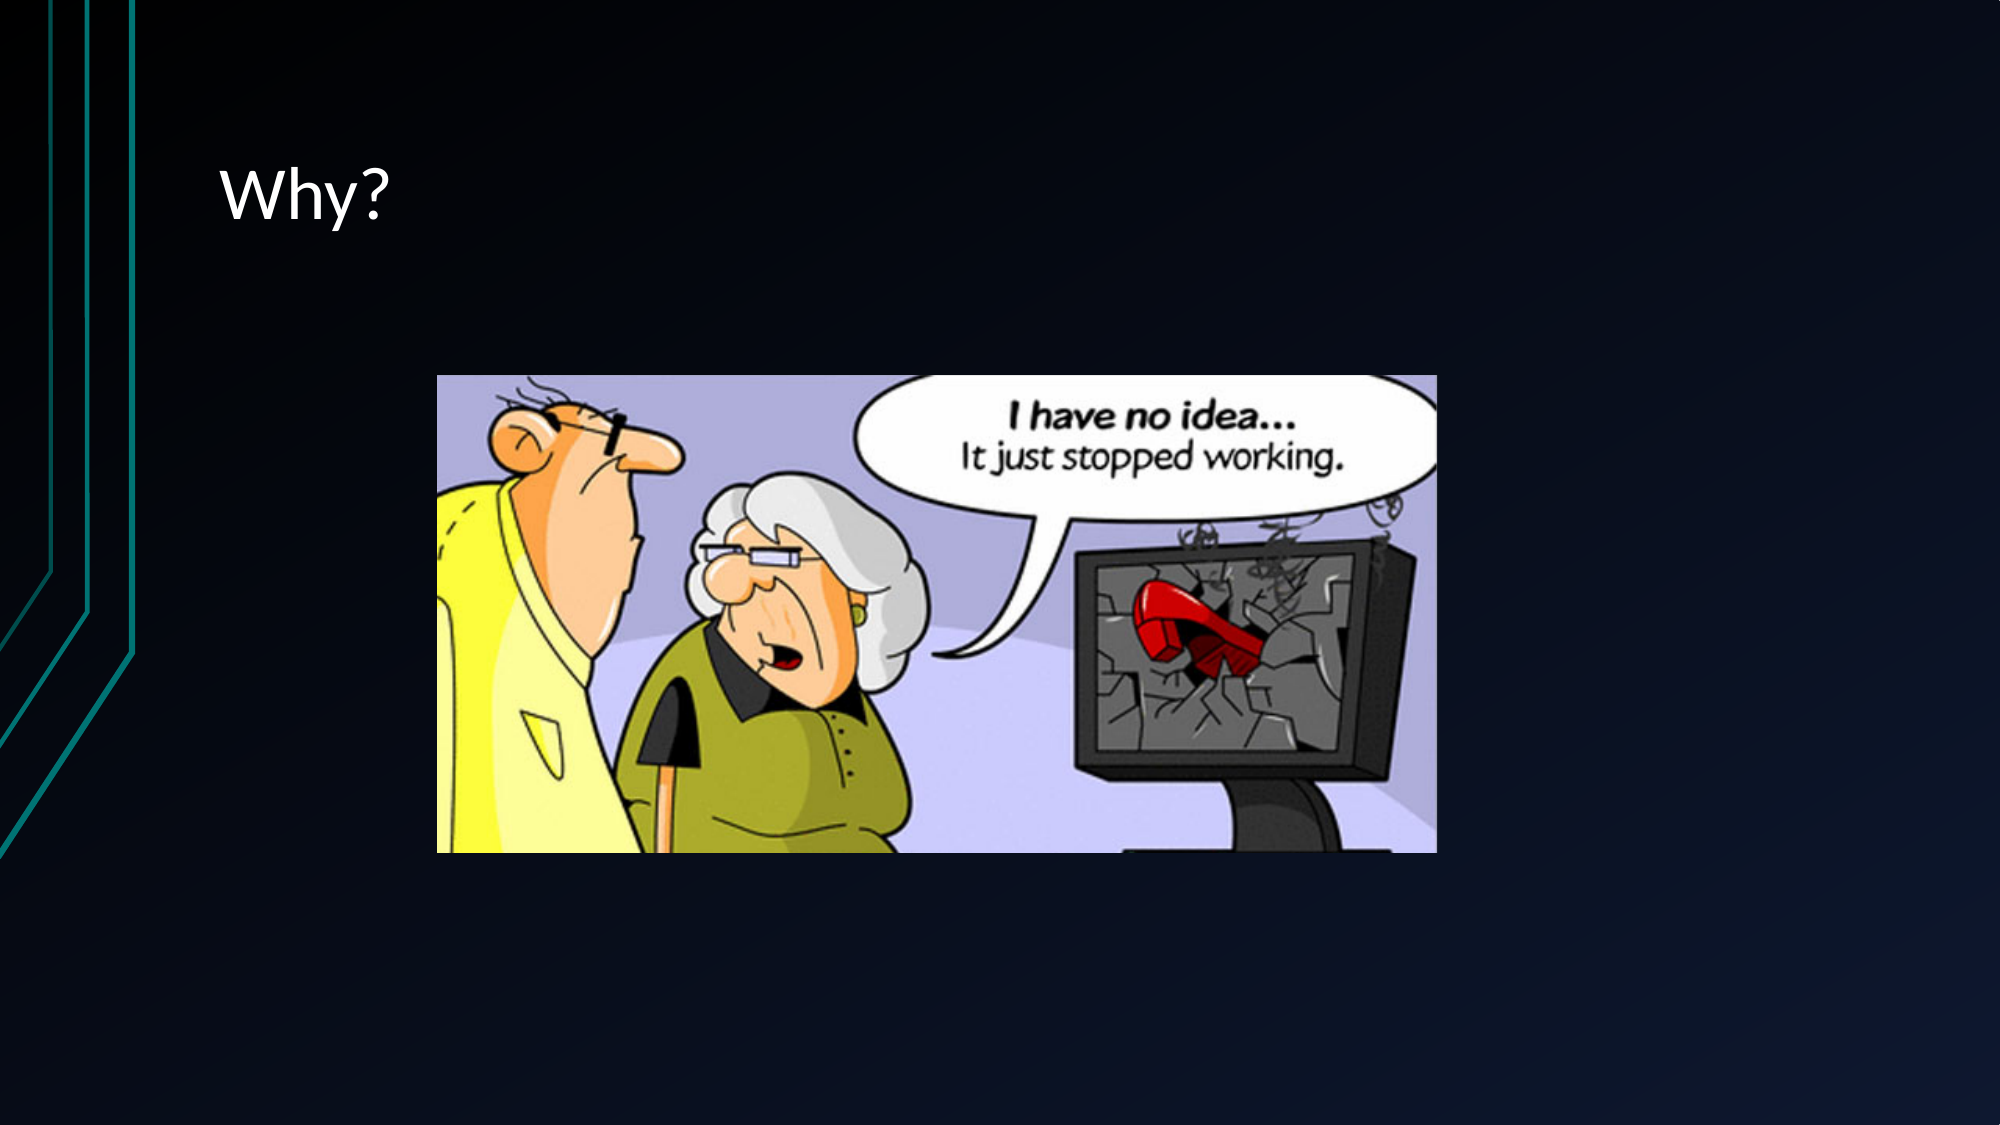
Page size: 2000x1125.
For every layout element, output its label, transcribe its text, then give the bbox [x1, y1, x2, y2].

picture [436, 374, 1438, 853]
title Why? [199, 45, 1900, 246]
